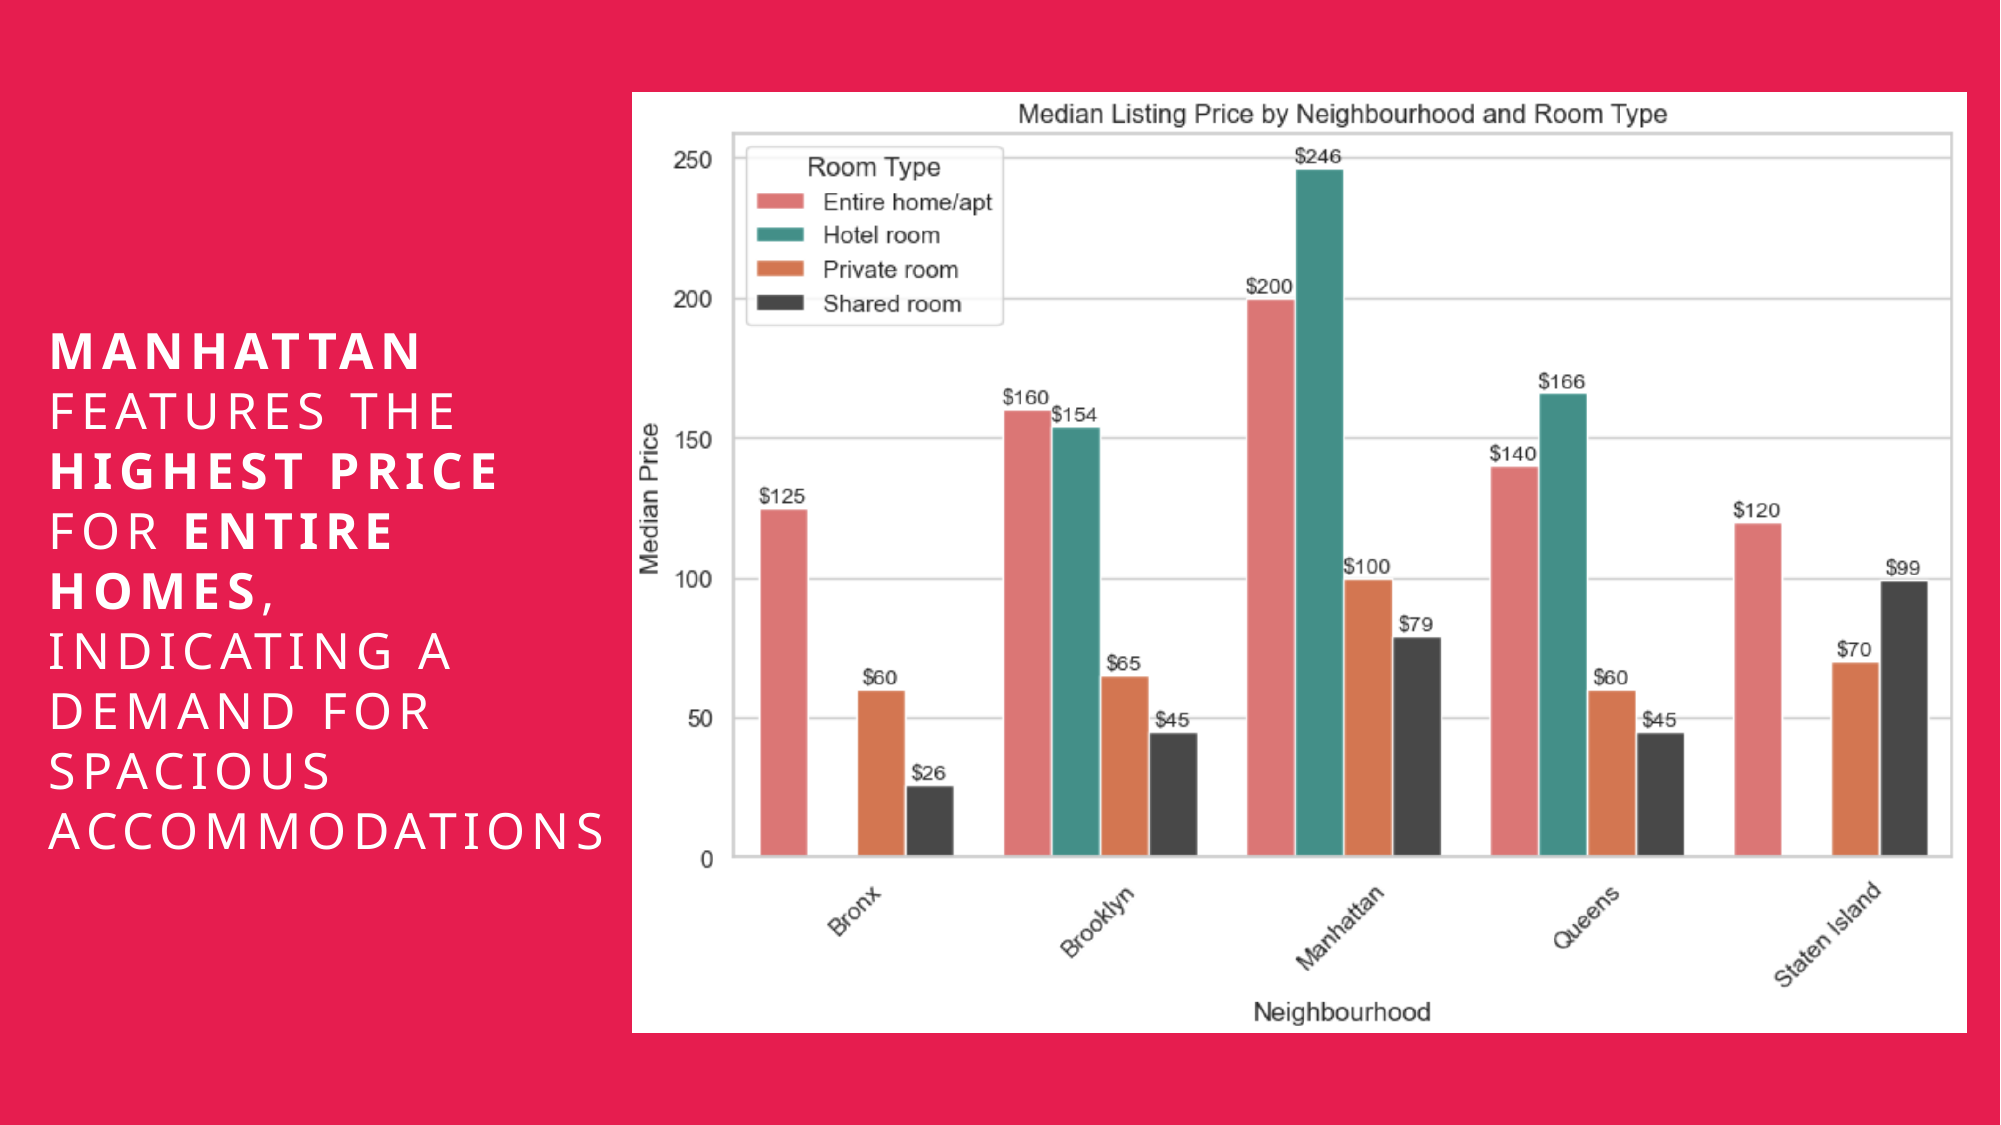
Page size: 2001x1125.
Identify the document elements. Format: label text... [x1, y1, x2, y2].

text_box MANHATTAN FEATURES THE HIGHEST PRICE FOR ENTIRE HOMES, INDICATING A DEMAND FOR SPACIOUS ACCOMMODATIONS [33, 312, 632, 868]
picture [632, 92, 1967, 1033]
